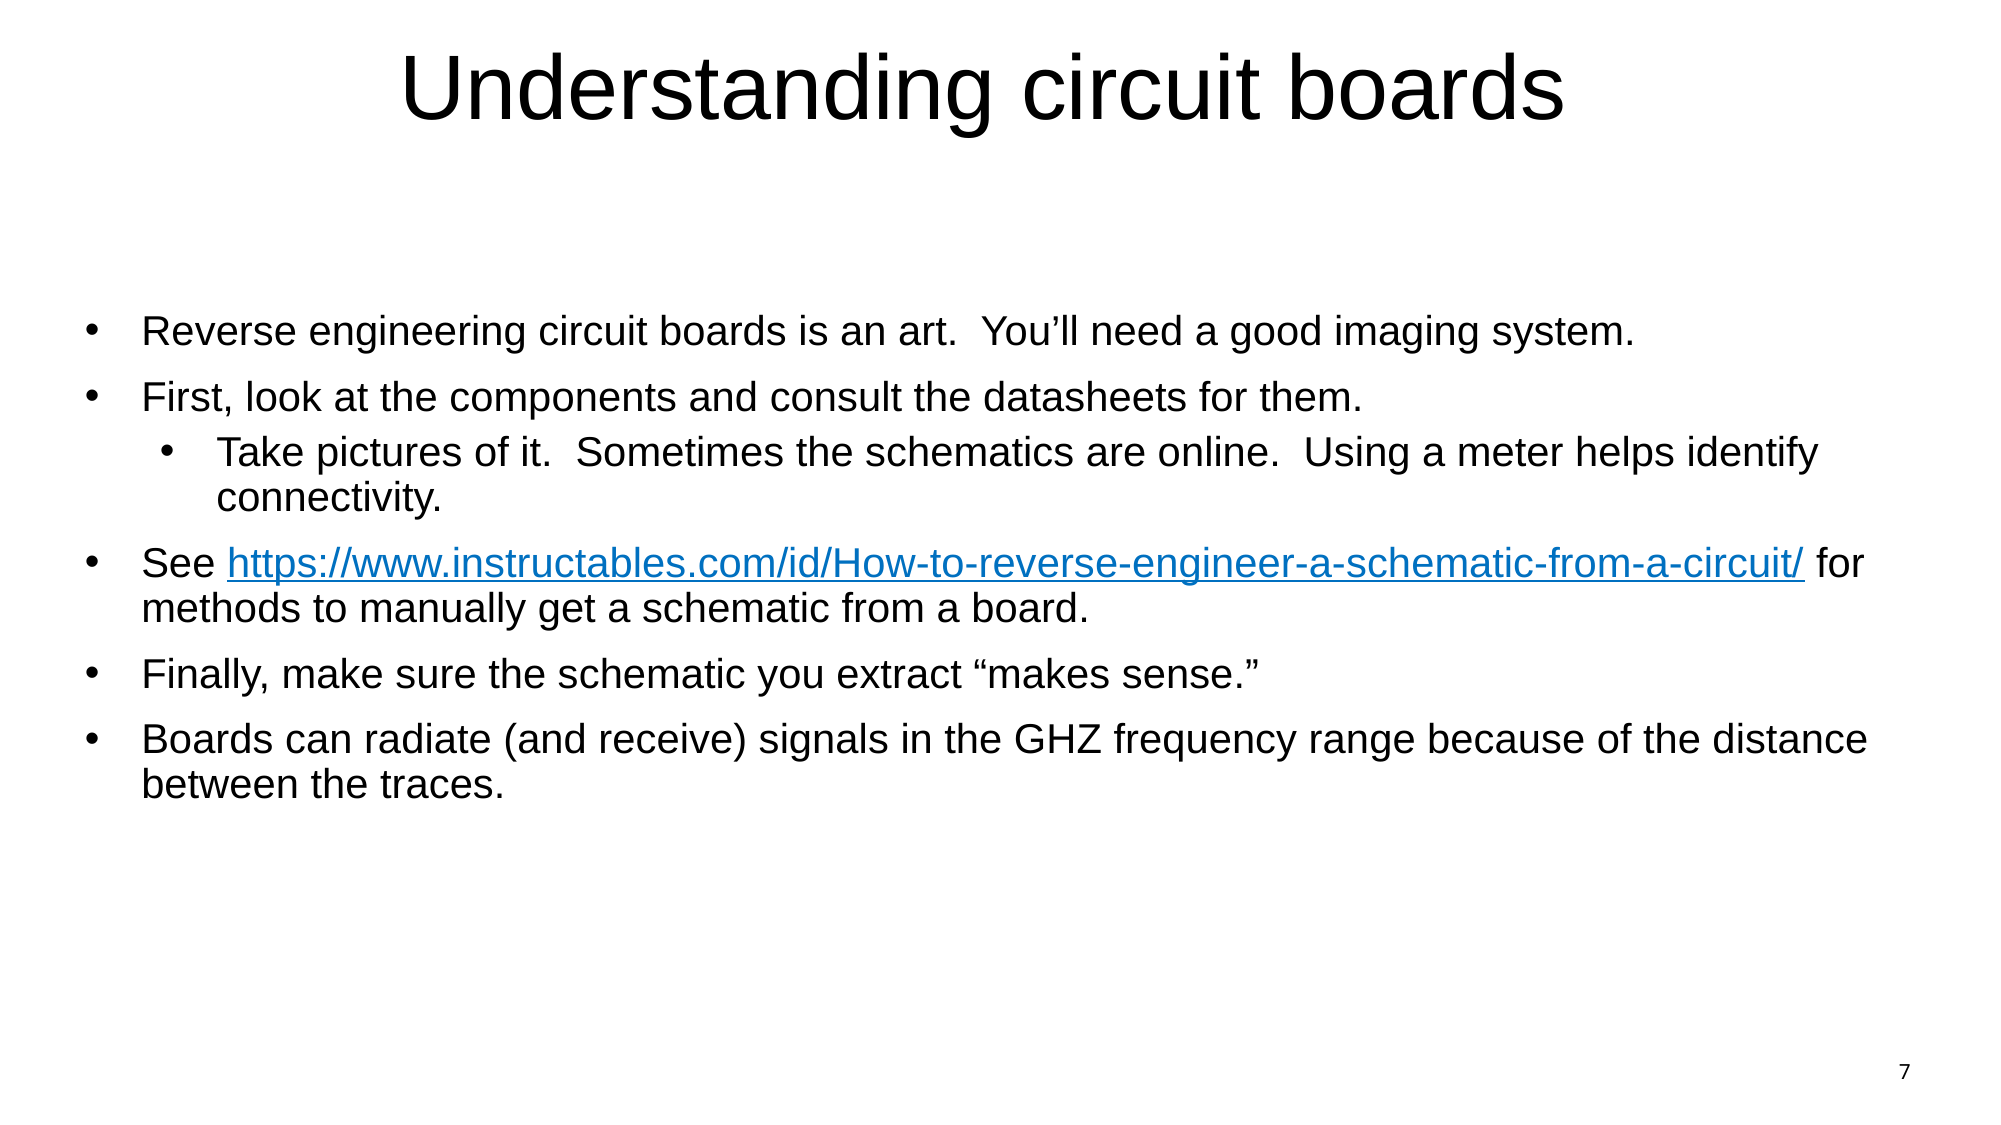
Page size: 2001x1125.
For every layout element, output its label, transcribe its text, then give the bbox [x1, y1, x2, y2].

title Understanding circuit boards [69, 18, 1898, 162]
list Reverse engineering circuit boards is an art. You’ll need a good imaging system. First, look at the components and consult the datasheets for them. Take pictures of it. Sometimes the schematics are online. Using a meter helps identify connectivity. See https://www.instructables.com/id/How-to-reverse-engineer-a-schematic-from-a-circuit/ for methods to manually get a schematic from a board. Finally, make sure the schematic you extract “makes sense.” Boards can radiate (and receive) signals in the GHZ frequency range because of the distance between the traces. [69, 301, 1970, 1067]
slide_number 7 [1855, 1042, 1955, 1103]
